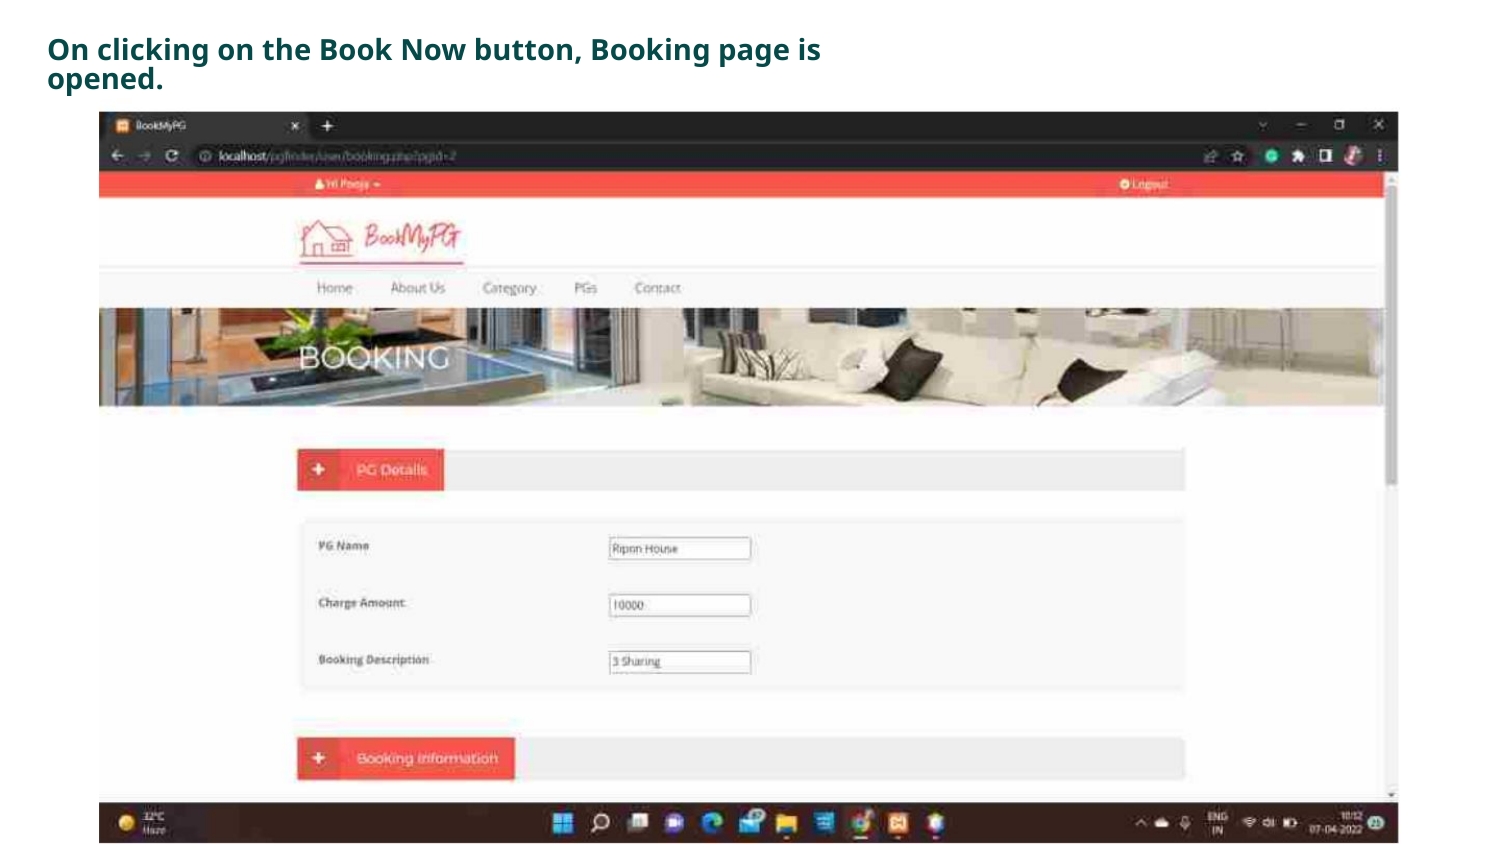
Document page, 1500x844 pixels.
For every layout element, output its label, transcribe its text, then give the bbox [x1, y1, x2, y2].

text_box On clicking on the Book Now button, Booking page is opened. [47, 37, 917, 96]
text_box [0, 0, 1500, 844]
